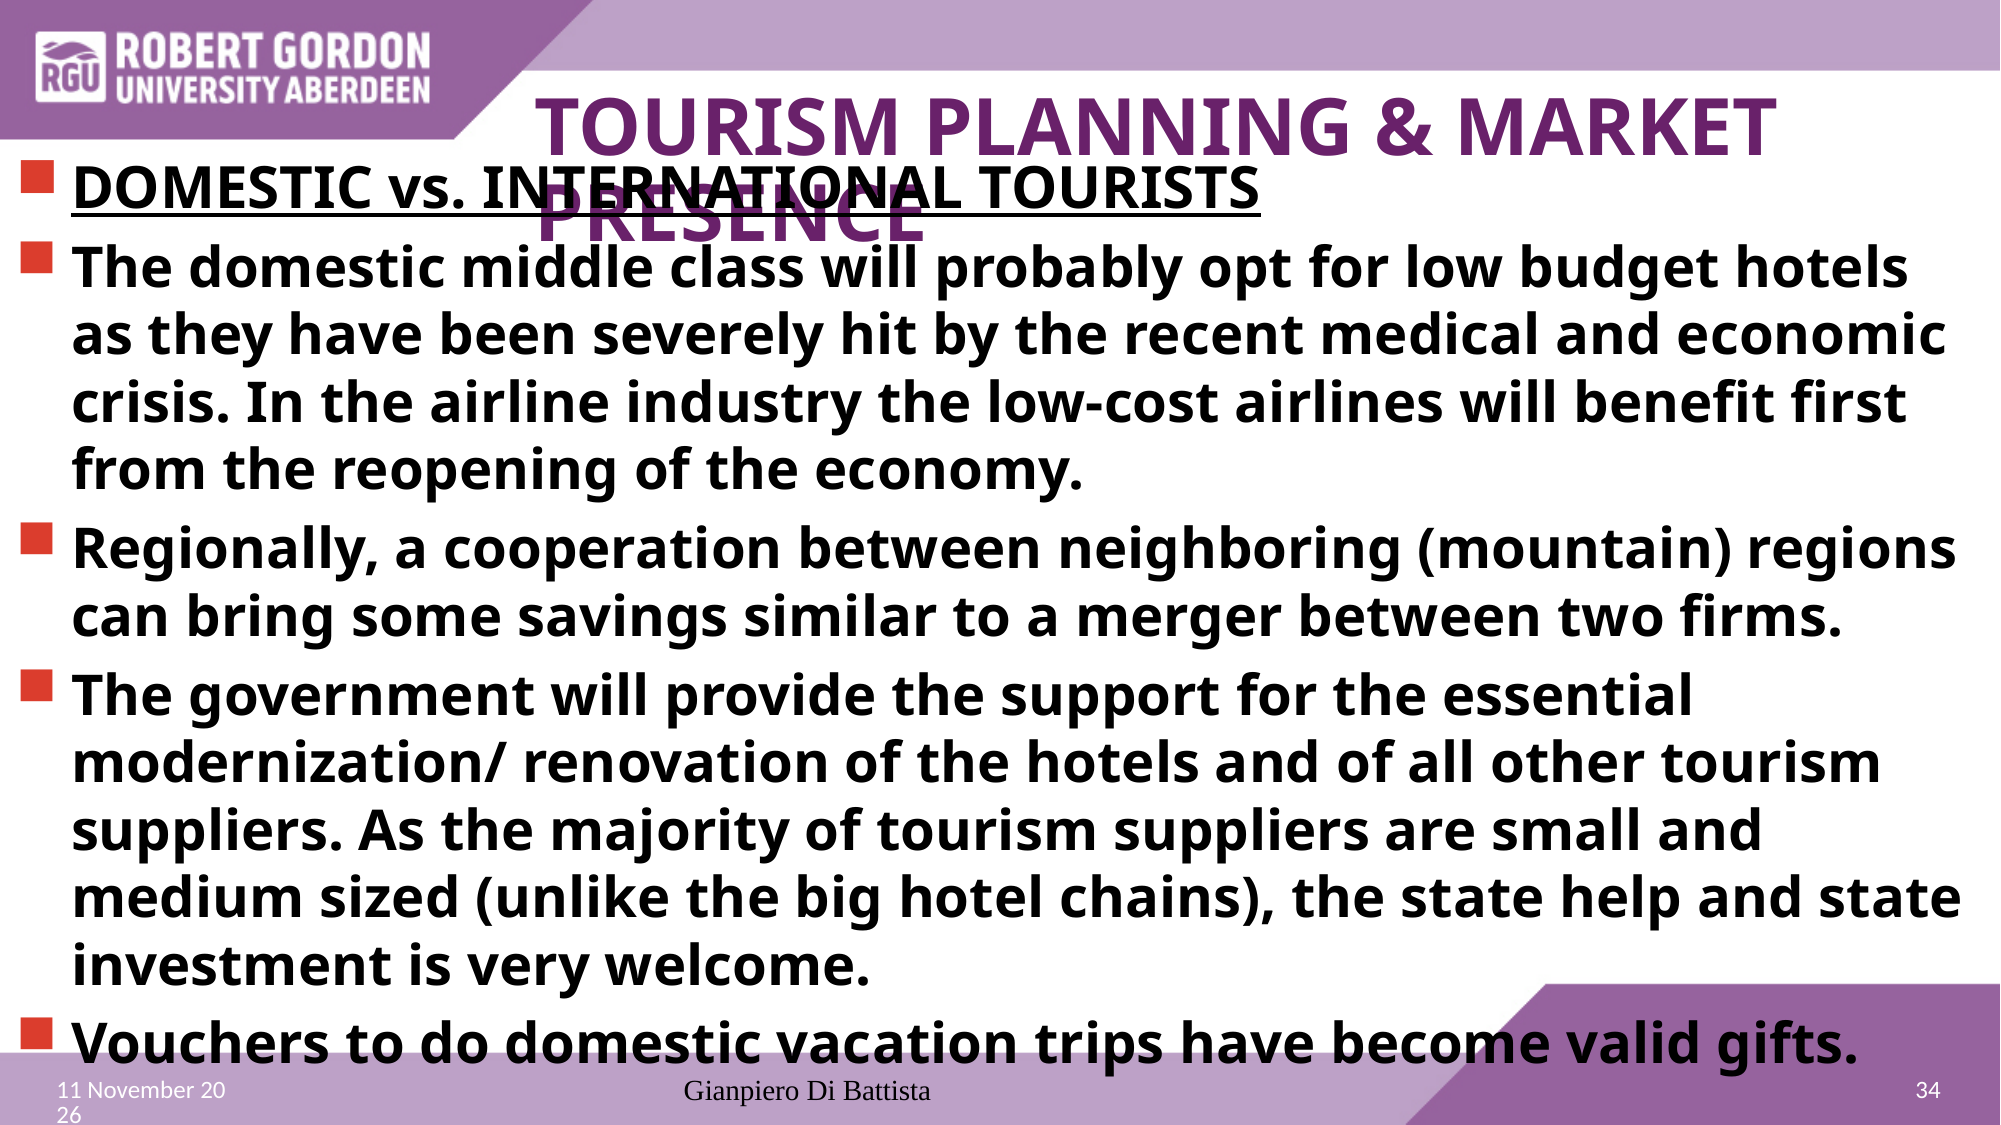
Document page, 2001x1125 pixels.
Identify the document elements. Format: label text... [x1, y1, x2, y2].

footer Gianpiero Di Battista [284, 1058, 1330, 1119]
slide_number 34 [1412, 1058, 1956, 1119]
picture [0, 886, 2000, 1125]
title TOURISM PLANNING & MARKET PRESENCE [519, 79, 2000, 142]
picture [0, 0, 2000, 142]
text_box DOMESTIC vs. INTERNATIONAL TOURISTS The domestic middle class will probably opt for low budget hotels as they have been severely hit by the recent medical and economic crisis. In the airline industry the low-cost airlines will benefit first from the reopening of the economy. Regionally, a cooperation between neighboring (mountain) regions can bring some savings similar to a merger between two firms. The government will provide the support for the essential modernization/ renovation of the hotels and of all other tourism suppliers. As the majority of tourism suppliers are small and medium sized (unlike the big hotel chains), the state help and state investment is very welcome. Vouchers to do domestic vacation trips have become valid gifts. [0, 142, 2000, 886]
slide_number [41, 1058, 250, 1119]
